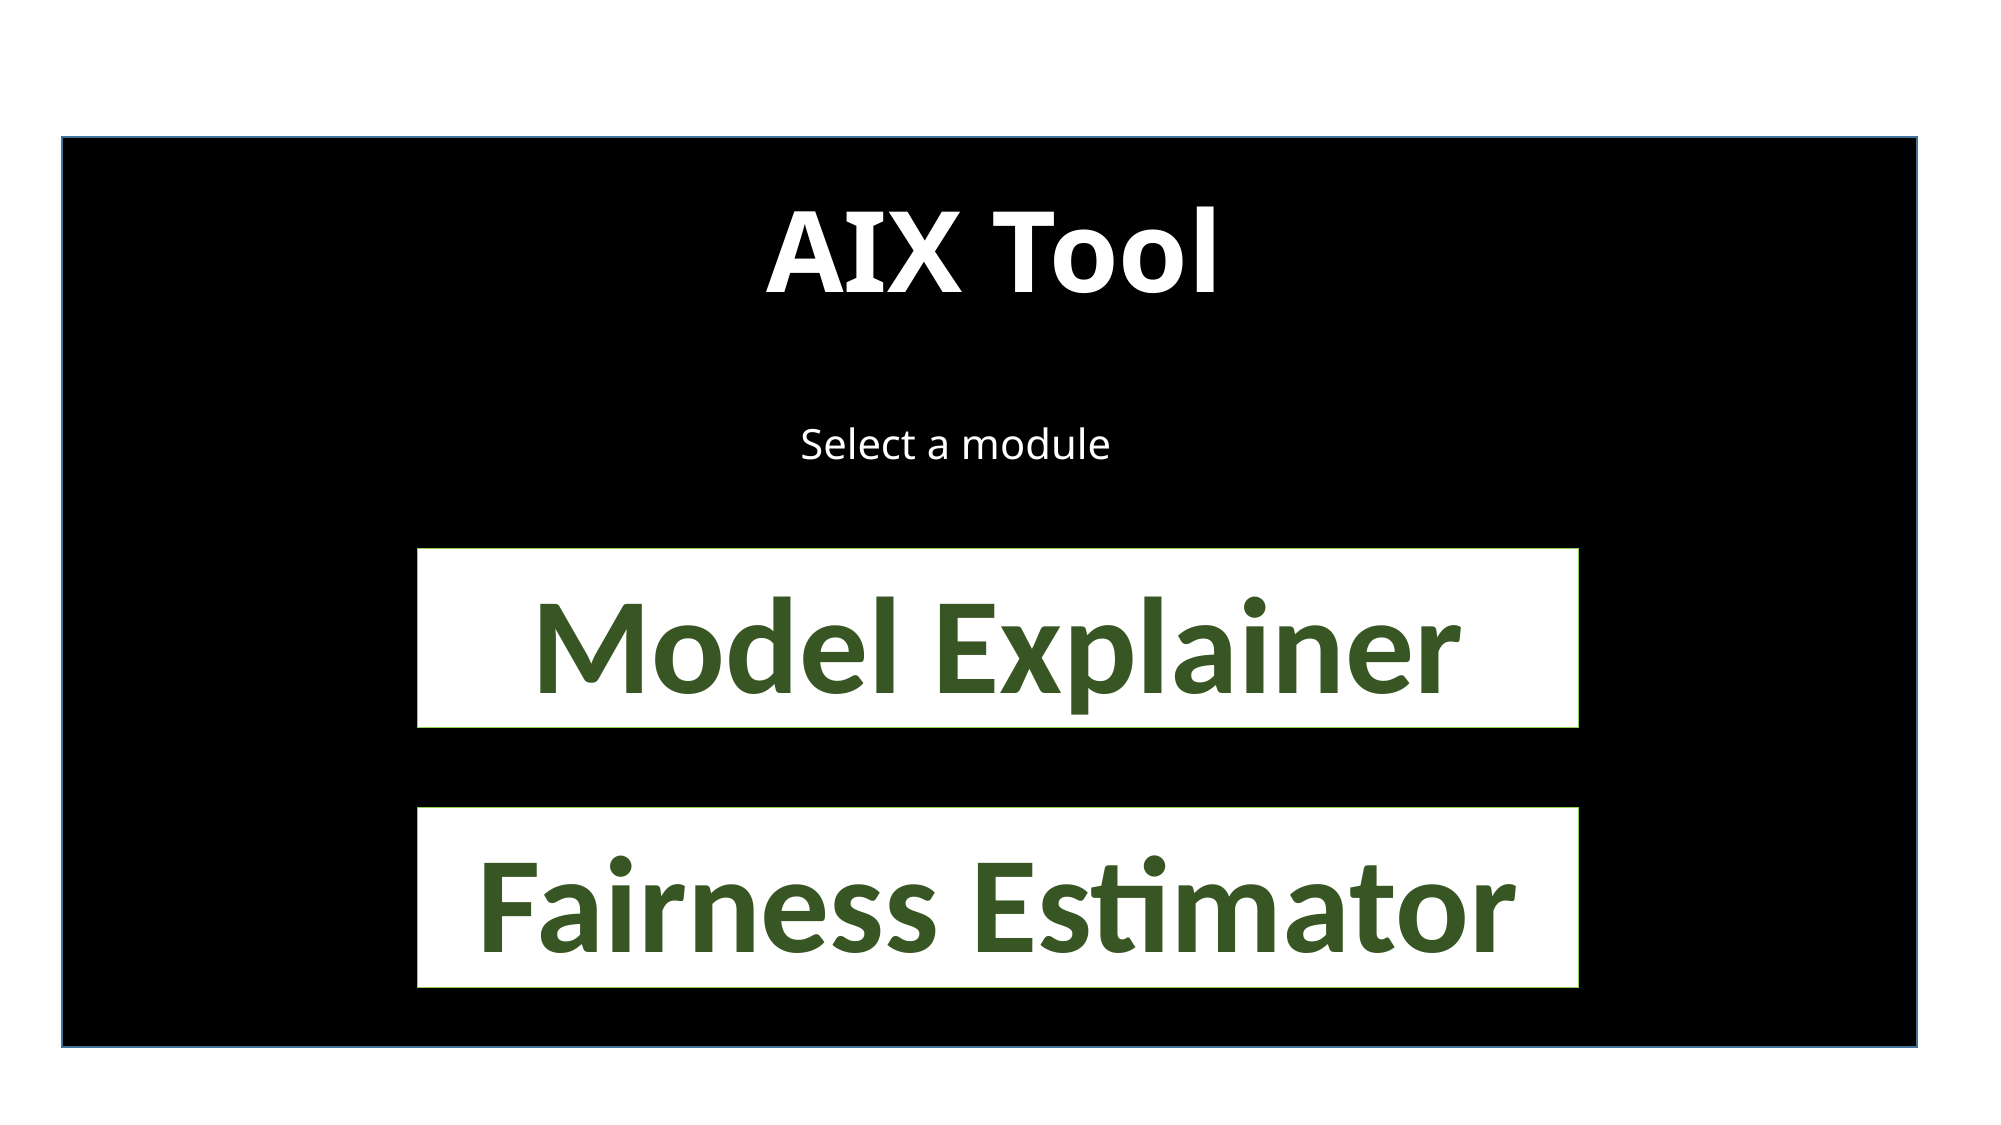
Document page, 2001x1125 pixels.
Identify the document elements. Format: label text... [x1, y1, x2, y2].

text_box Fairness Estimator [417, 807, 1579, 988]
text_box Model Explainer [417, 548, 1579, 728]
text_box AIX Tool [394, 172, 1595, 323]
text_box Select a module [785, 410, 1429, 476]
text_box [61, 136, 1918, 1048]
